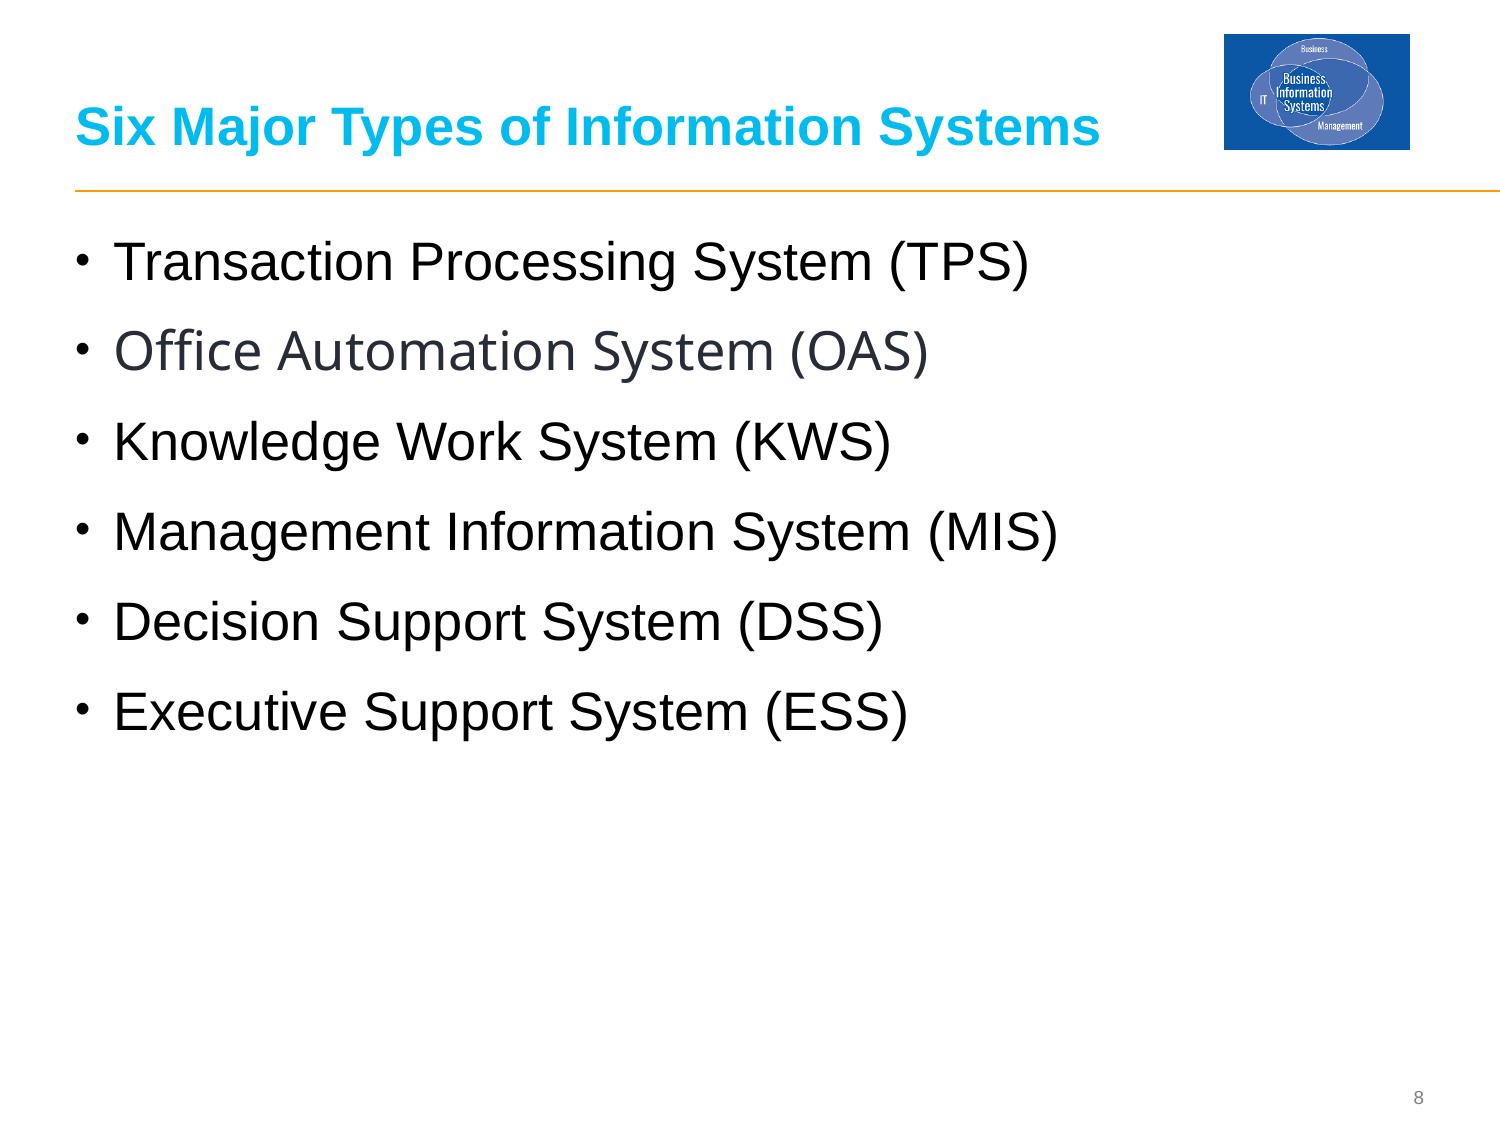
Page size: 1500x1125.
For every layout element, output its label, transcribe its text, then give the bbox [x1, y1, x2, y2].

list Transaction Processing System (TPS) Office Automation System (OAS) Knowledge Work System (KWS) Management Information System (MIS) Decision Support System (DSS) Executive Support System (ESS) [75, 226, 1425, 1018]
title Six Major Types of Information Systems [75, 27, 1422, 157]
